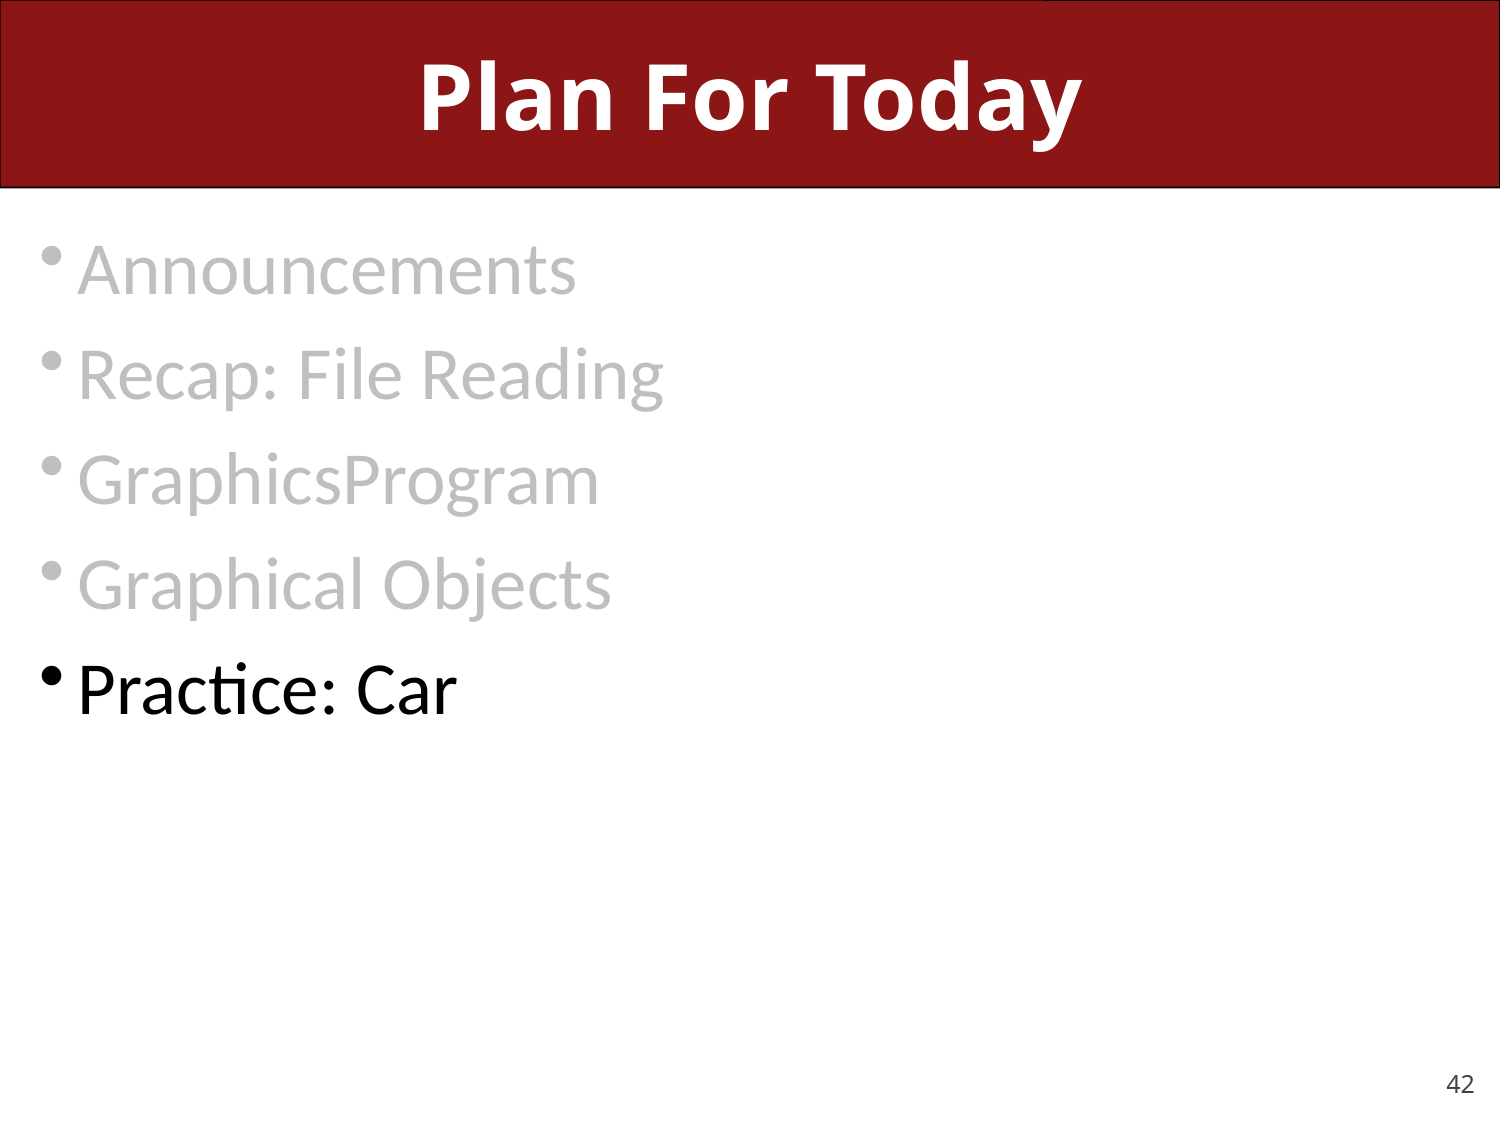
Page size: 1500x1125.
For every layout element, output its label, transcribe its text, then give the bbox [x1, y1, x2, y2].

title Plan For Today [75, 0, 1425, 188]
list Announcements Recap: File Reading GraphicsProgram Graphical Objects Practice: Car [24, 212, 1475, 1063]
